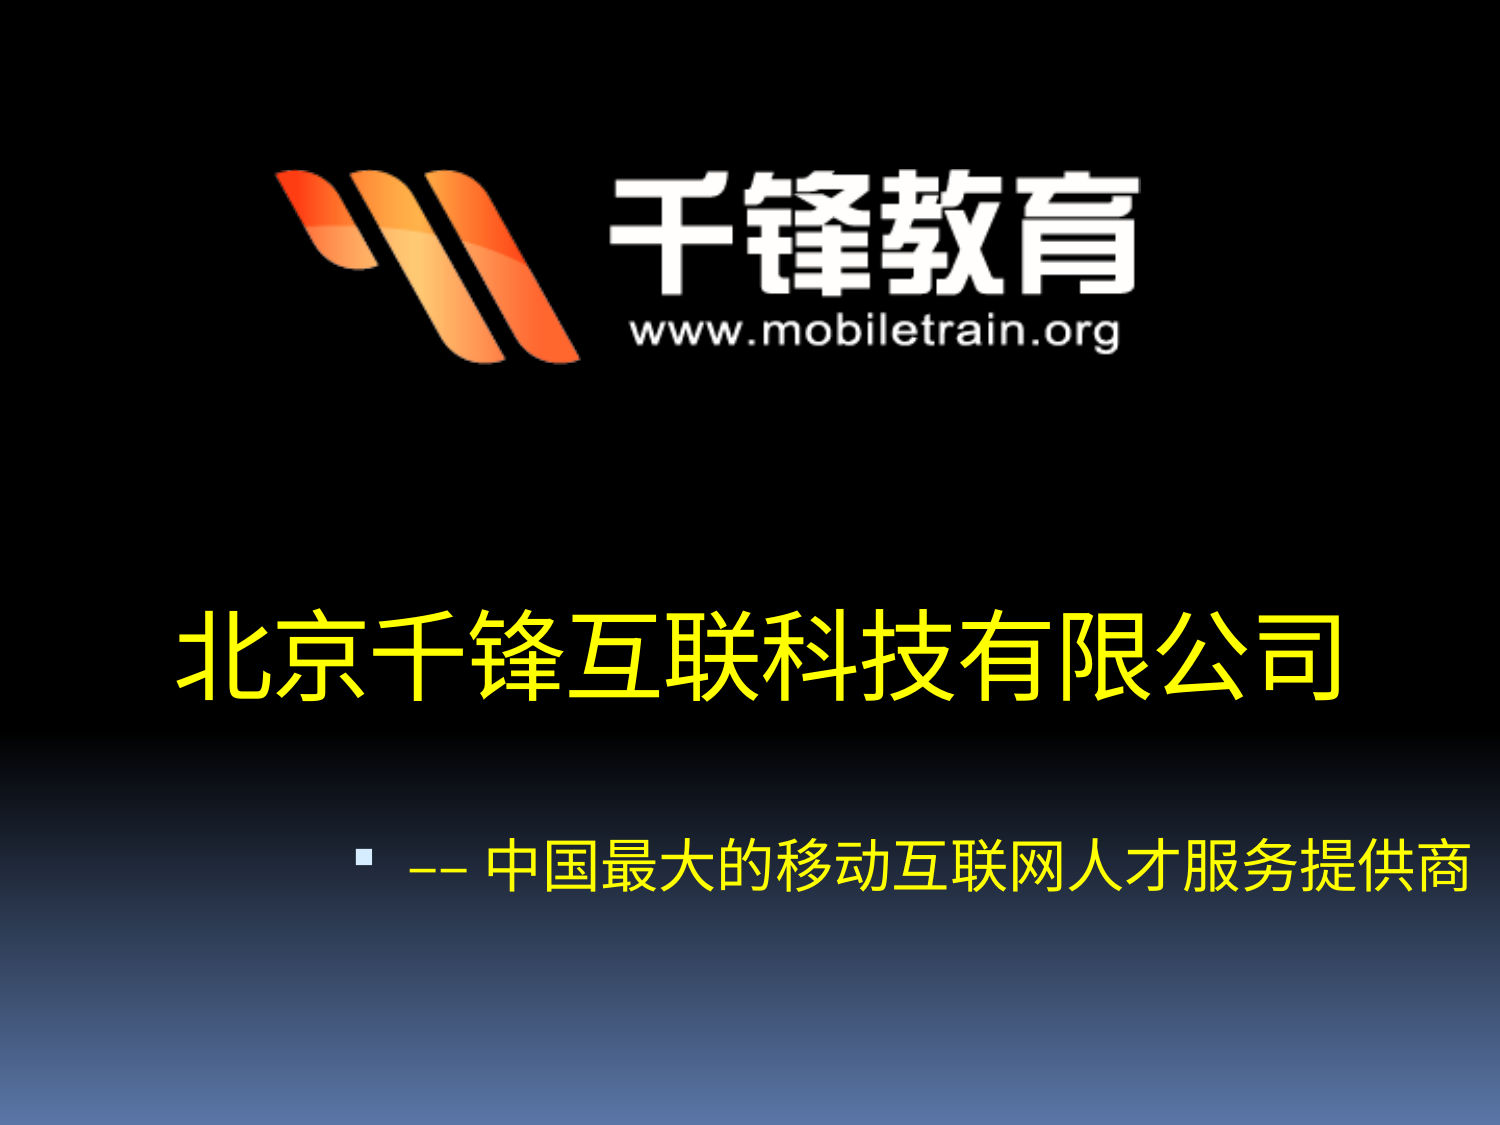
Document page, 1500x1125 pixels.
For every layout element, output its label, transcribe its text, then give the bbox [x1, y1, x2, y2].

picture [88, 168, 1141, 461]
subtitle ––中国最大的移动互联网人才服务提供商 [325, 822, 1500, 925]
title 北京千锋互联科技有限公司 [147, 586, 1376, 740]
